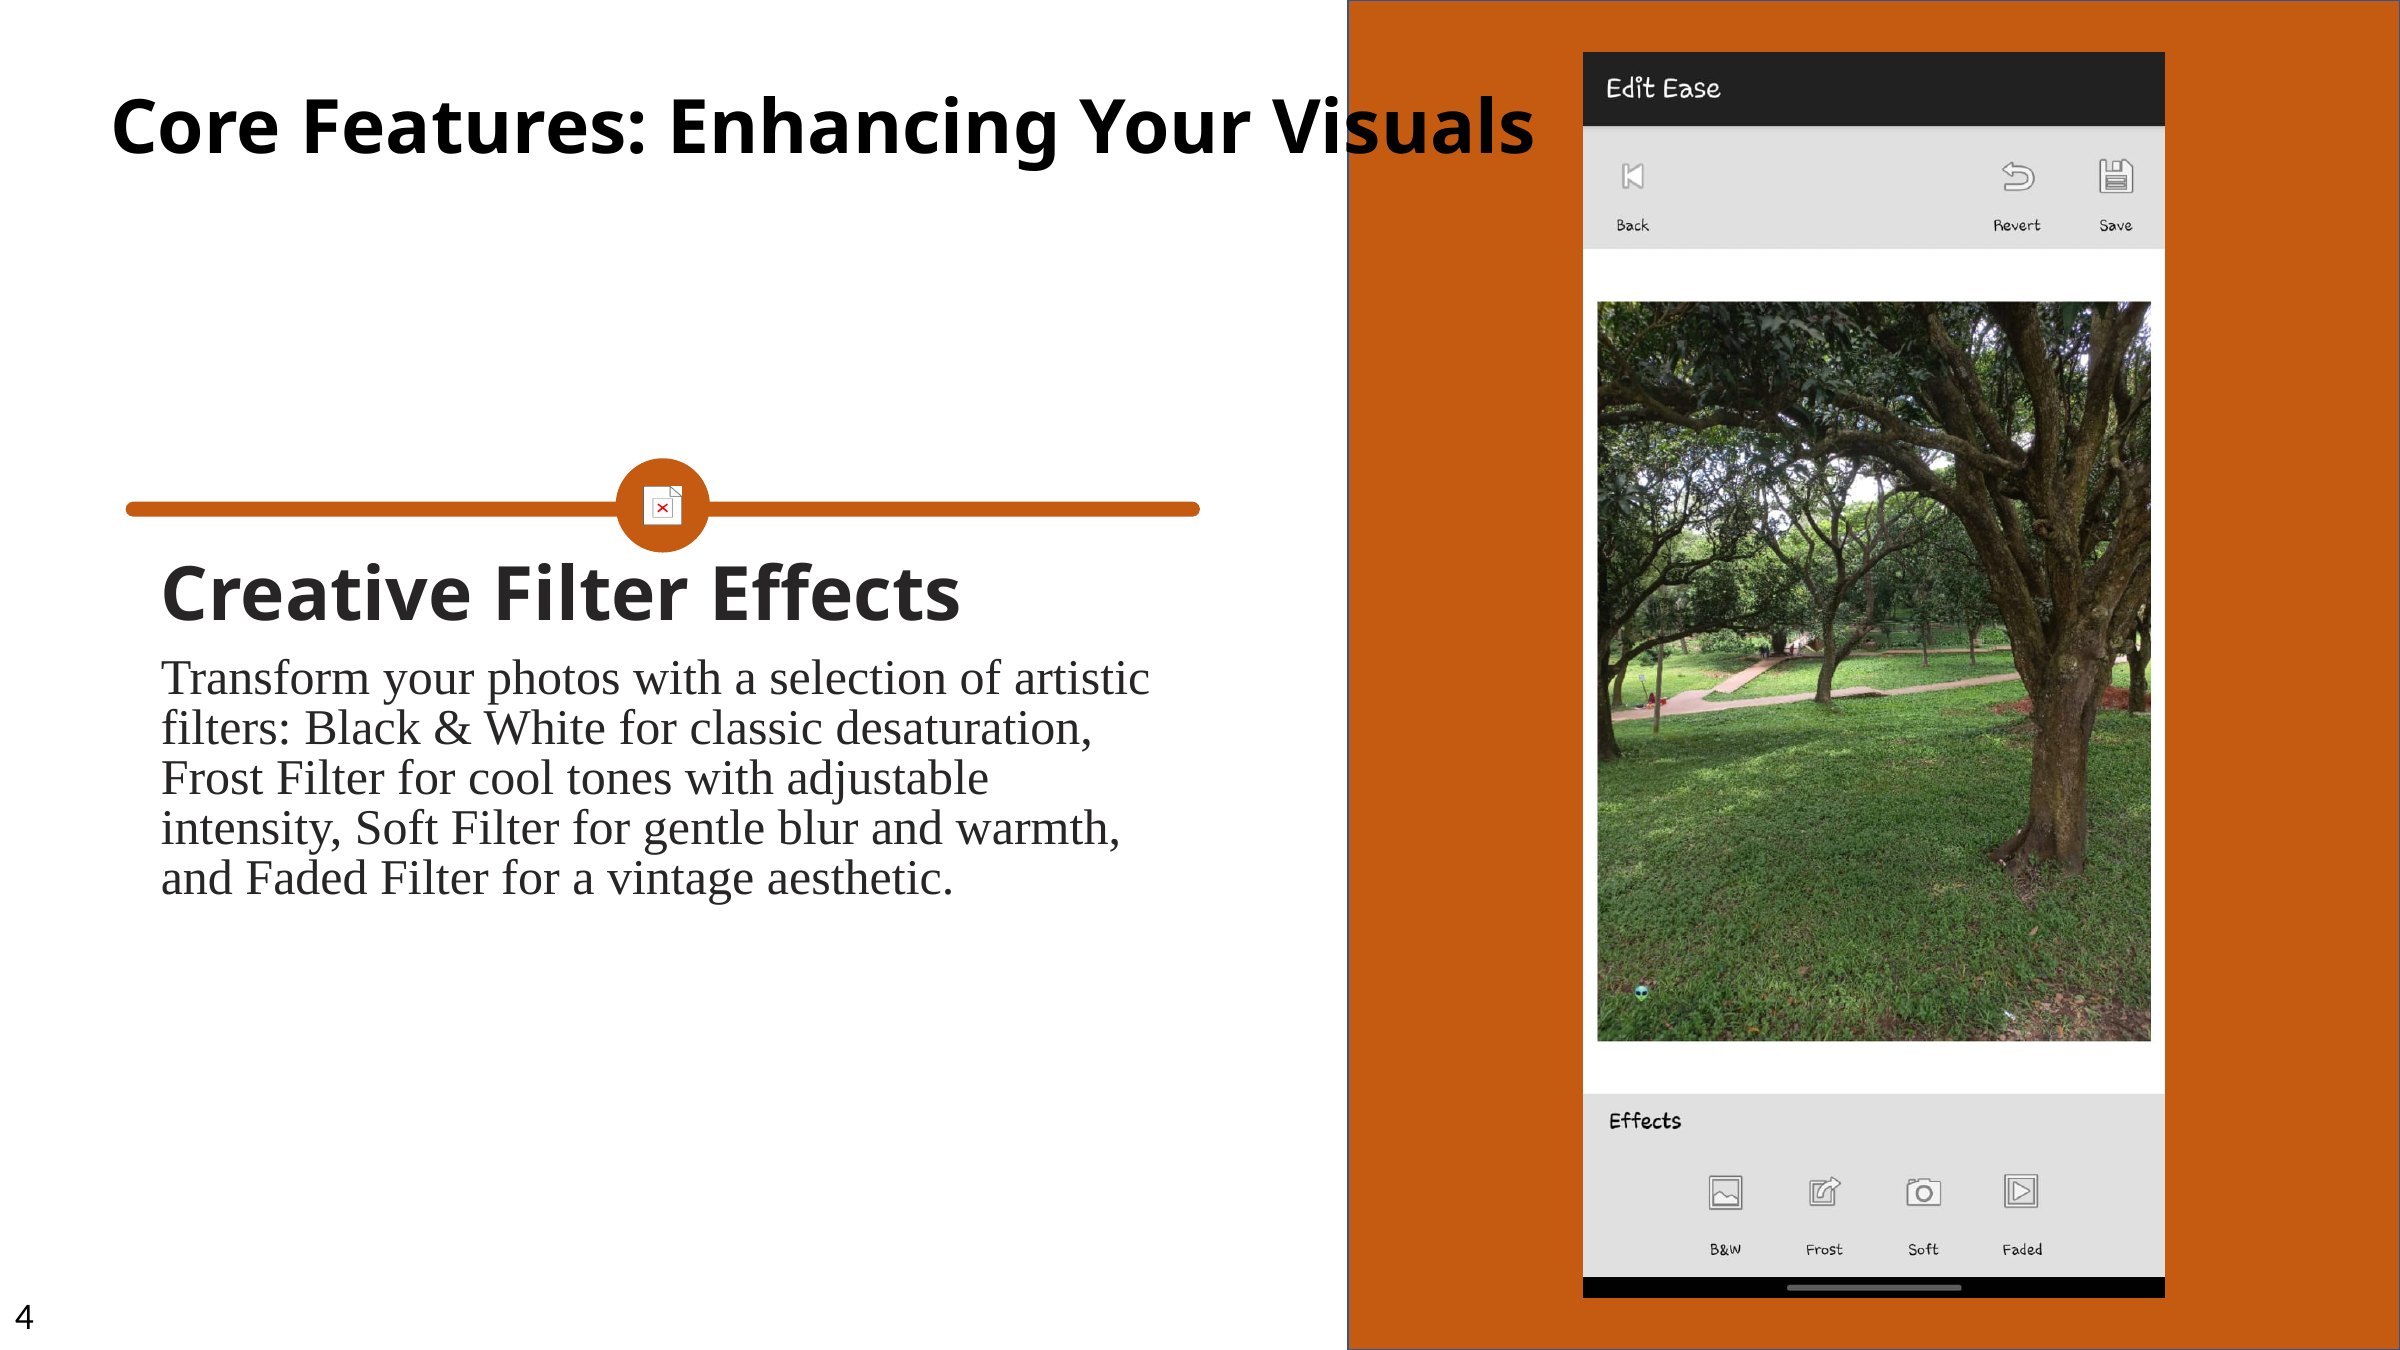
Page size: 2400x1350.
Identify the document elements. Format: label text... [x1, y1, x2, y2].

text_box Core Features: Enhancing Your Visuals [109, 86, 1278, 169]
picture [1583, 52, 2165, 1298]
text_box [1347, 0, 2400, 1350]
text_box 4 [0, 1284, 295, 1345]
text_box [125, 458, 1200, 891]
